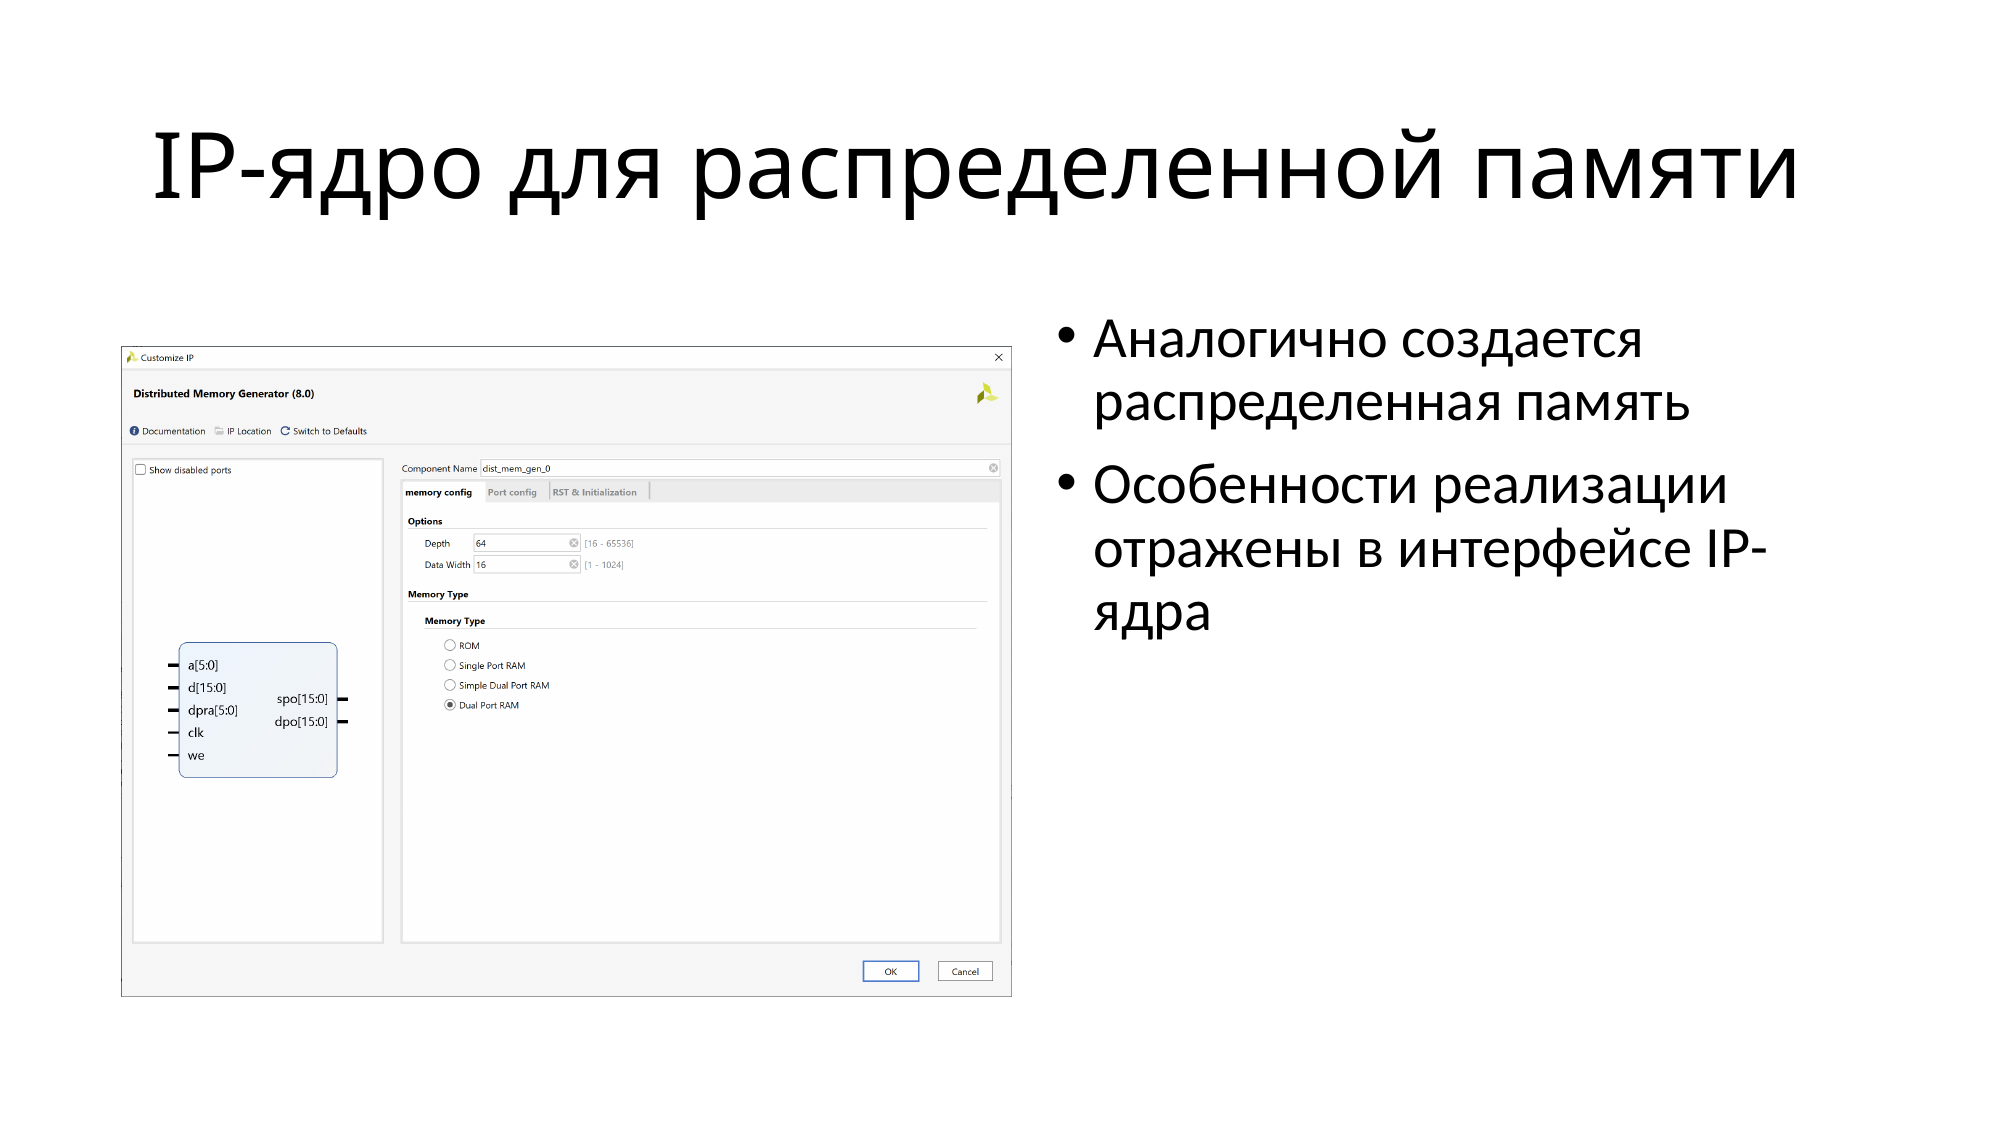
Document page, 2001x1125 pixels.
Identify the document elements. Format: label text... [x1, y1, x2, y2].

picture [121, 346, 1012, 997]
list Аналогично создается распределенная память Особенности реализации отражены в интерфейсе IP-ядра [1041, 299, 1863, 1014]
title IP-ядро для распределенной памяти [137, 59, 1863, 278]
